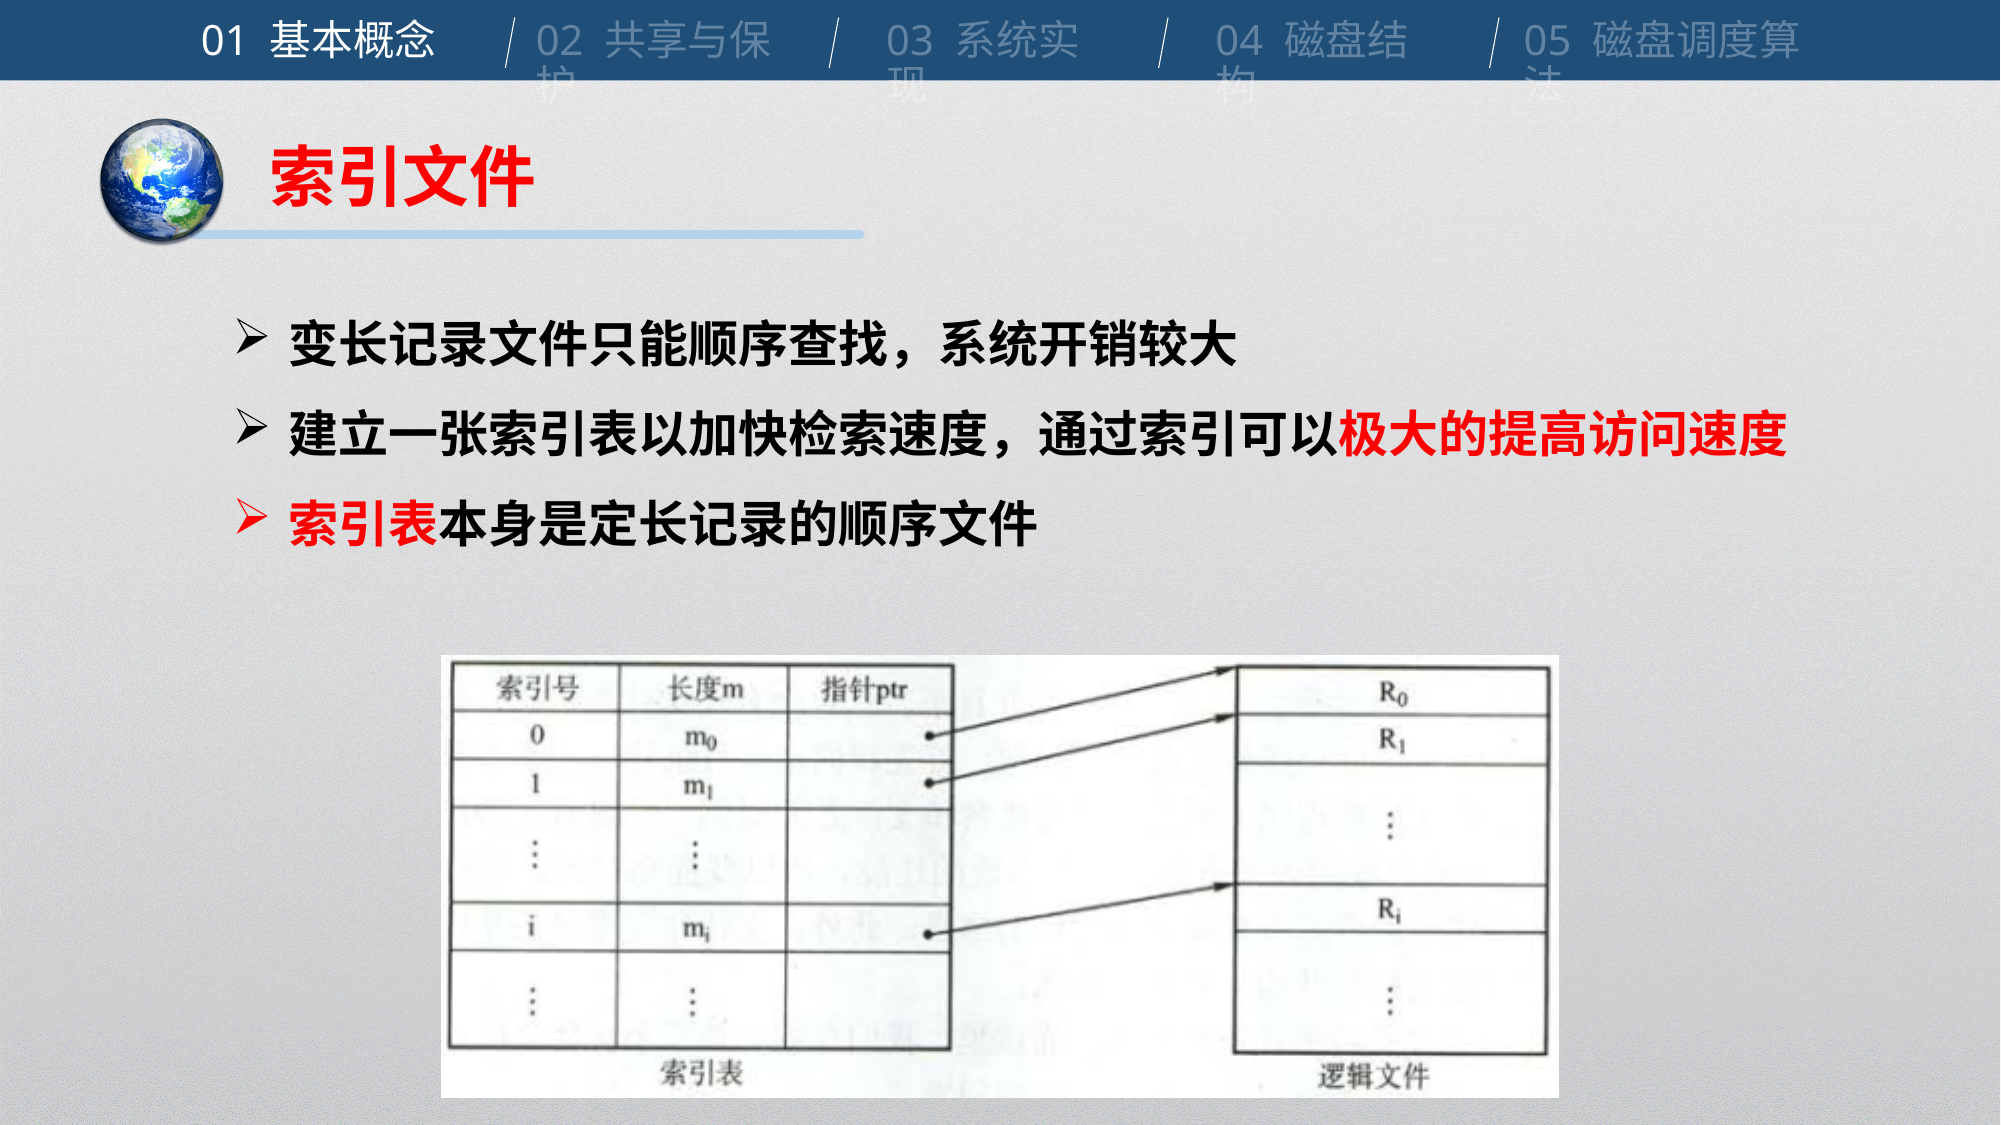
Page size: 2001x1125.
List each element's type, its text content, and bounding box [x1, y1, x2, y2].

list 索引文件 [254, 136, 555, 225]
text_box 变长记录文件只能顺序查找，系统开销较大 建立一张索引表以加快检索速度，通过索引可以极大的提高访问速度 索引表本身是定长记录的顺序文件 [142, 275, 1858, 561]
list 02 共享与保护 [521, 11, 821, 73]
list 03 系统实现 [871, 11, 1129, 73]
list 01 基本概念 [186, 11, 491, 73]
list 05 磁盘调度算法 [1508, 11, 1850, 73]
picture [0, 0, 2001, 1125]
list 04 磁盘结构 [1200, 11, 1458, 73]
